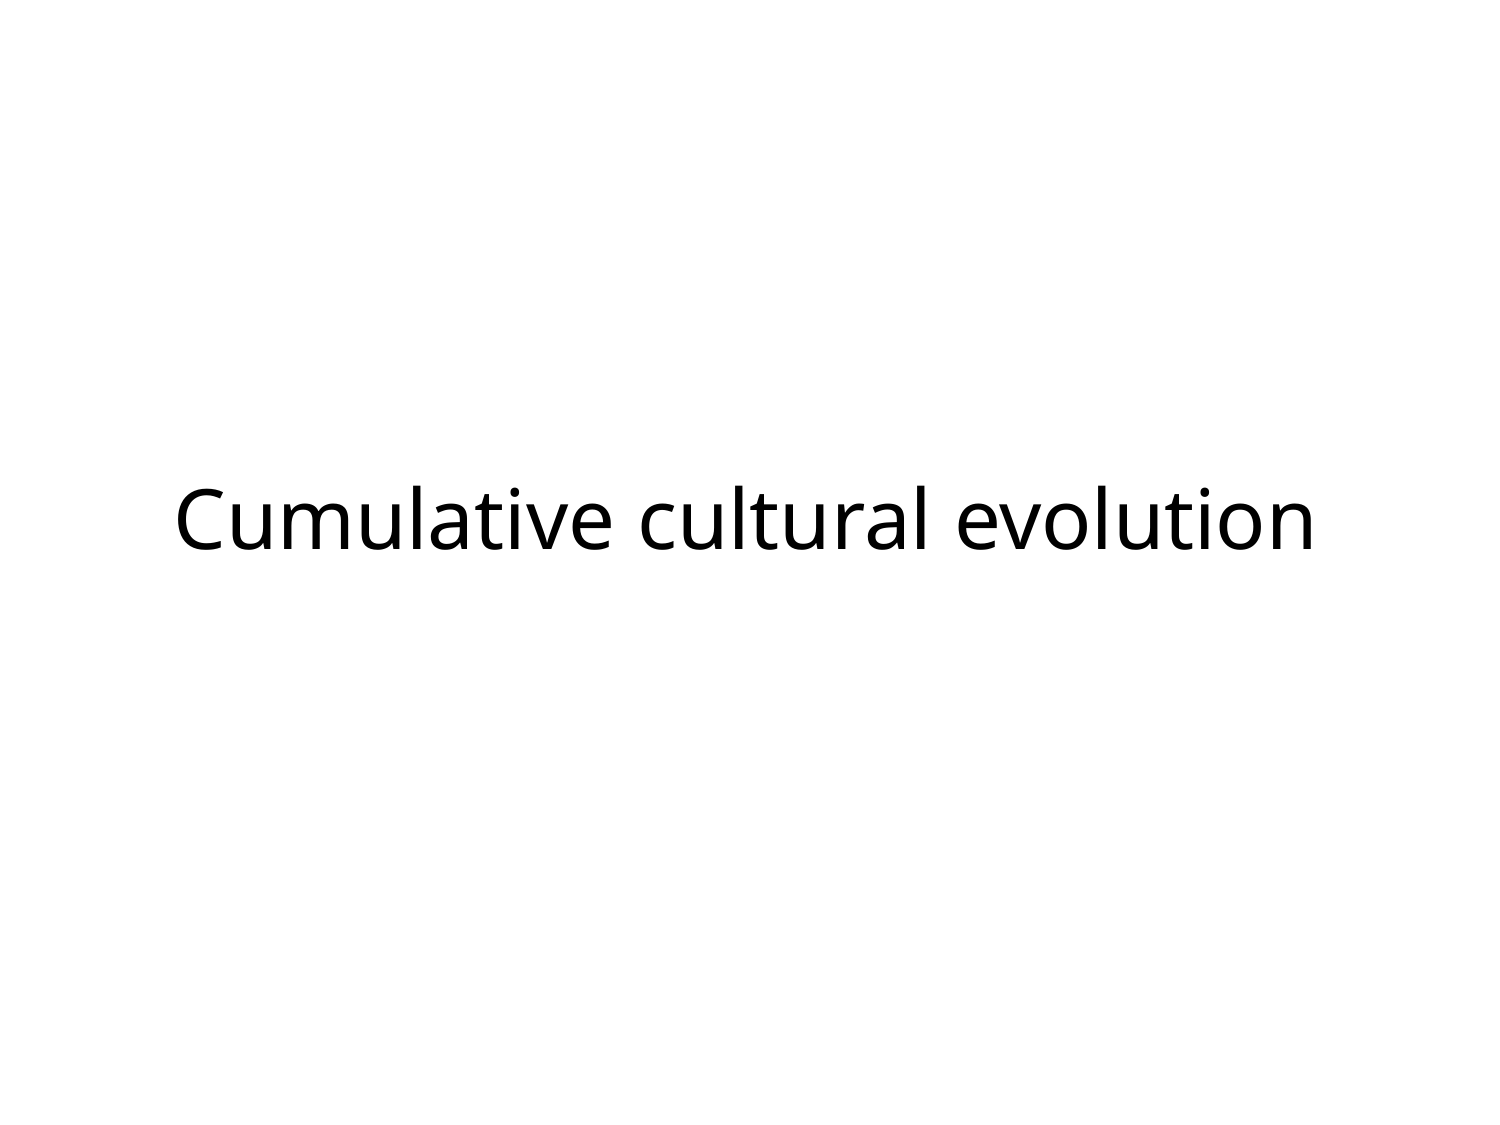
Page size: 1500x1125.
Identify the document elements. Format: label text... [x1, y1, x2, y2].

title Cumulative cultural evolution [99, 454, 1393, 593]
